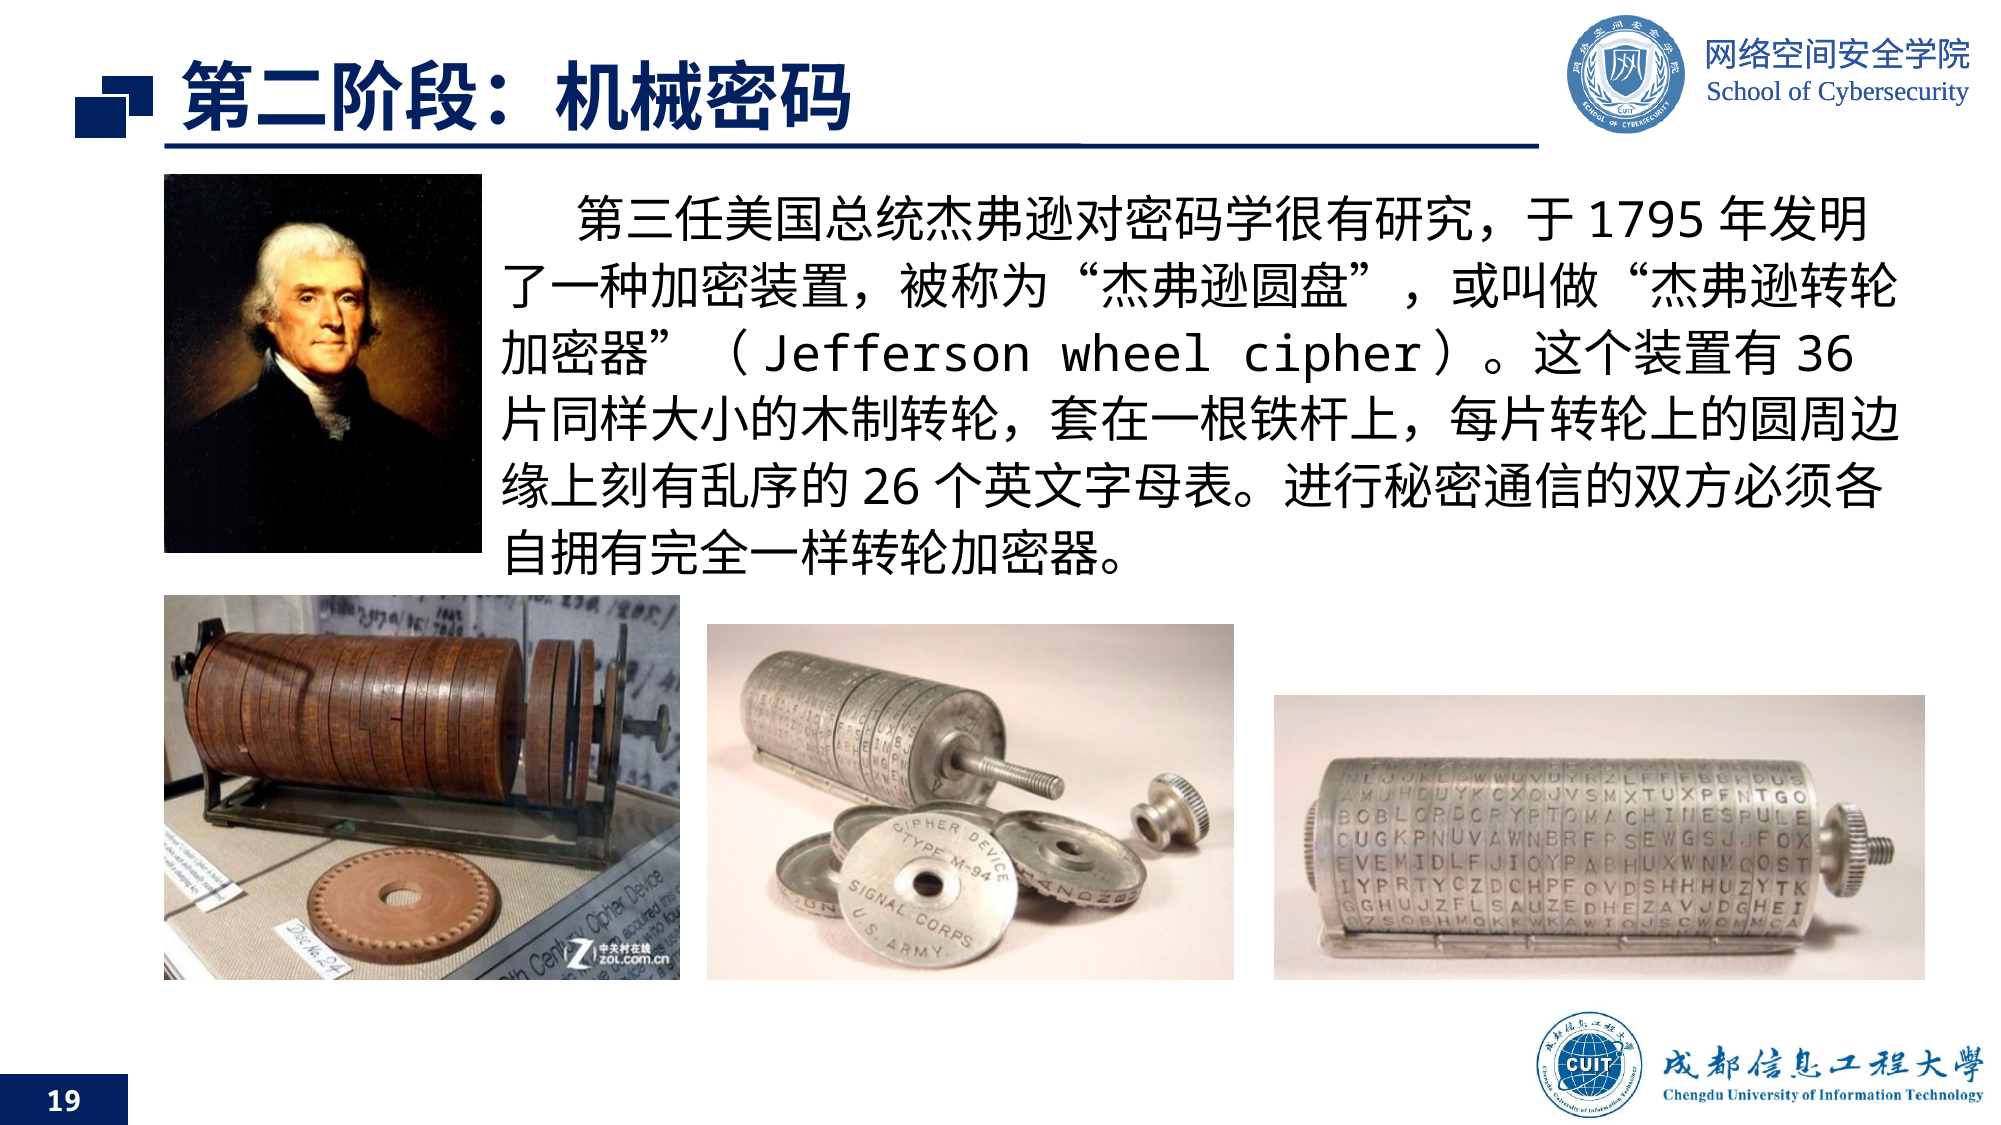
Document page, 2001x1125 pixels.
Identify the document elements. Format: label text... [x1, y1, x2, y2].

picture [707, 624, 1234, 980]
picture [164, 174, 482, 553]
slide_number 19 [0, 1074, 128, 1125]
picture [1274, 695, 1925, 980]
picture [1526, 1005, 2000, 1125]
text_box 第三任美国总统杰弗逊对密码学很有研究，于1795年发明了一种加密装置，被称为“杰弗逊圆盘”，或叫做“杰弗逊转轮加密器”（Jefferson wheel cipher）。这个装置有36片同样大小的木制转轮，套在一根铁杆上，每片转轮上的圆周边缘上刻有乱序的26个英文字母表。进行秘密通信的双方必须各自拥有完全一样转轮加密器。 [484, 173, 1925, 580]
title 第二阶段：机械密码 [164, 42, 1539, 131]
picture [164, 595, 680, 980]
